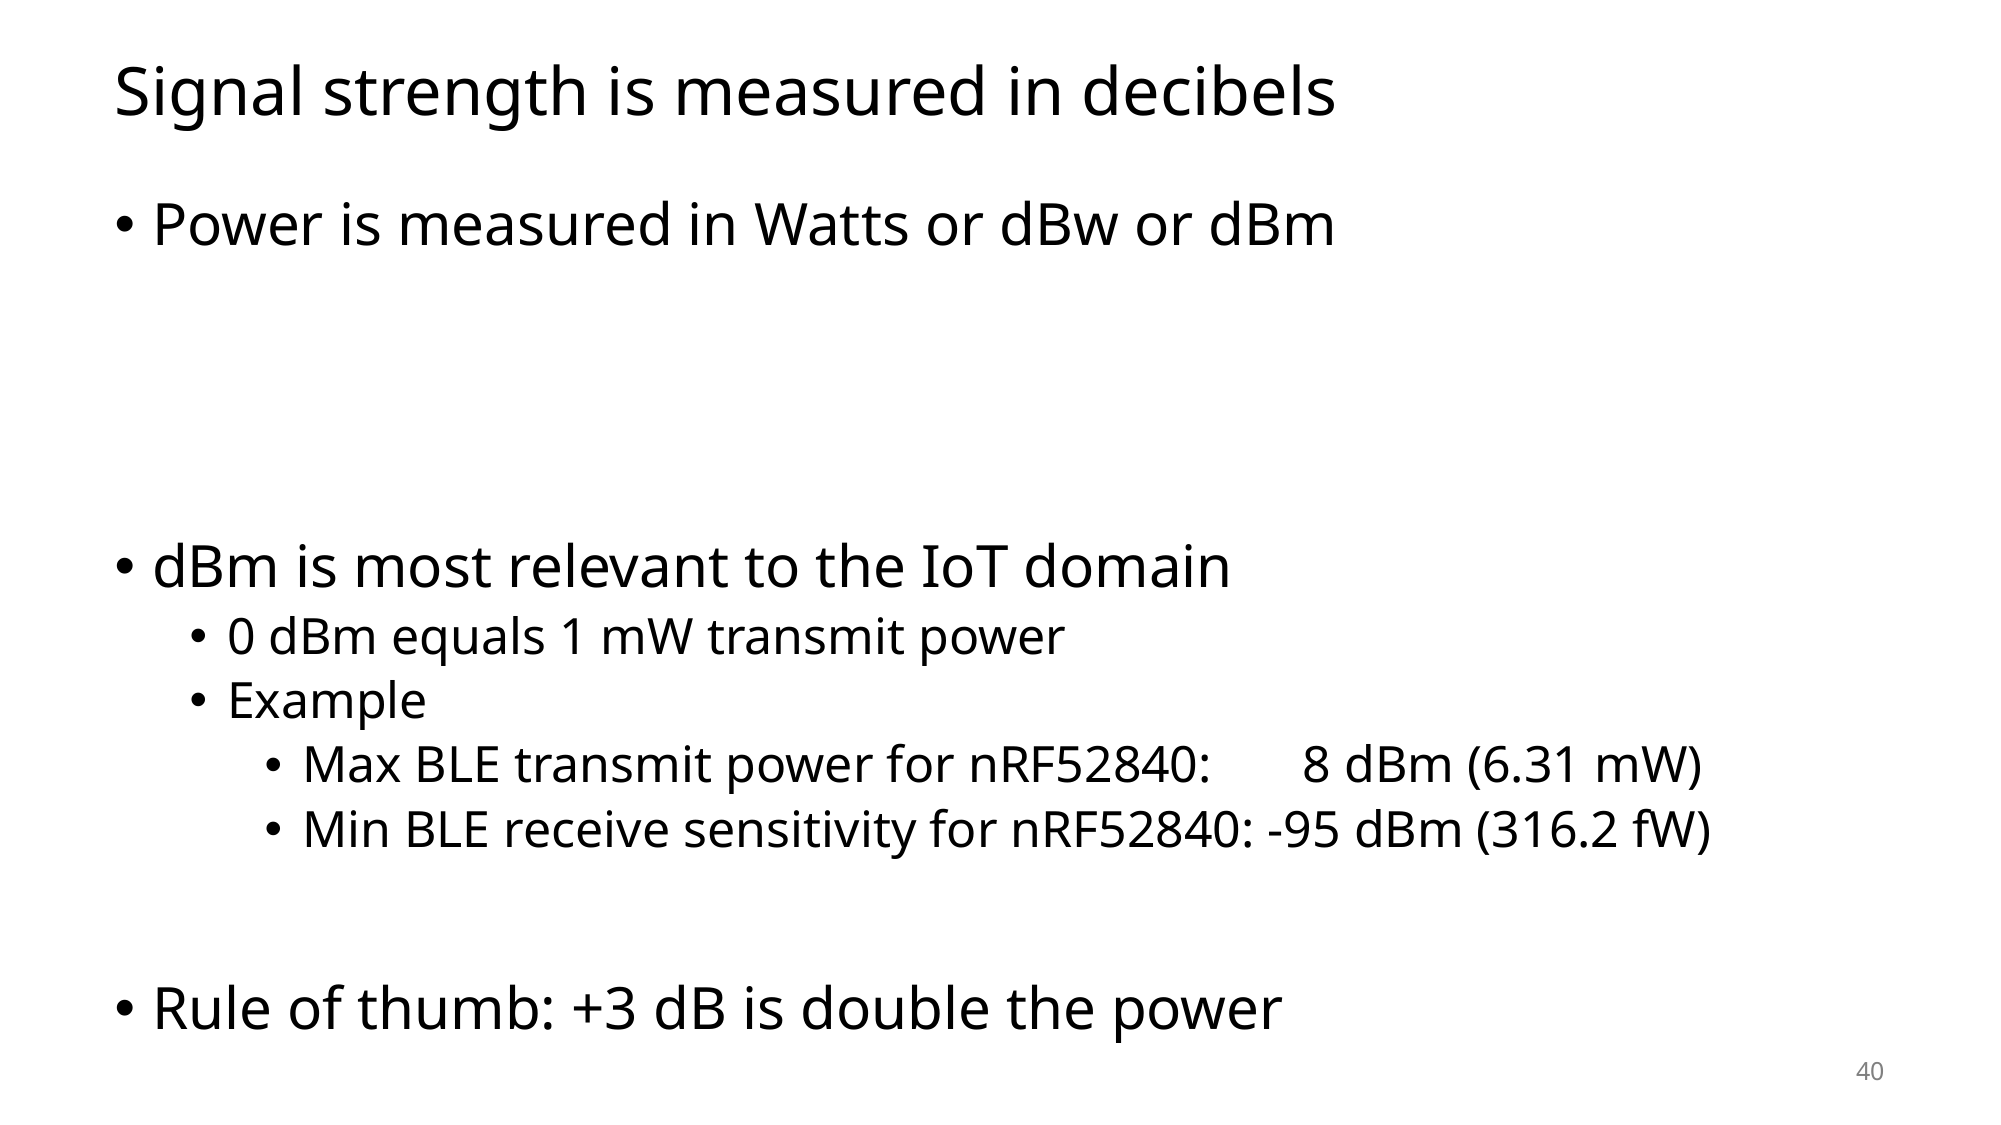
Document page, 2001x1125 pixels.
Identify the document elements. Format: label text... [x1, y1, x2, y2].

slide_number 40 [1749, 1042, 1900, 1103]
title Signal strength is measured in decibels [99, 37, 1900, 150]
